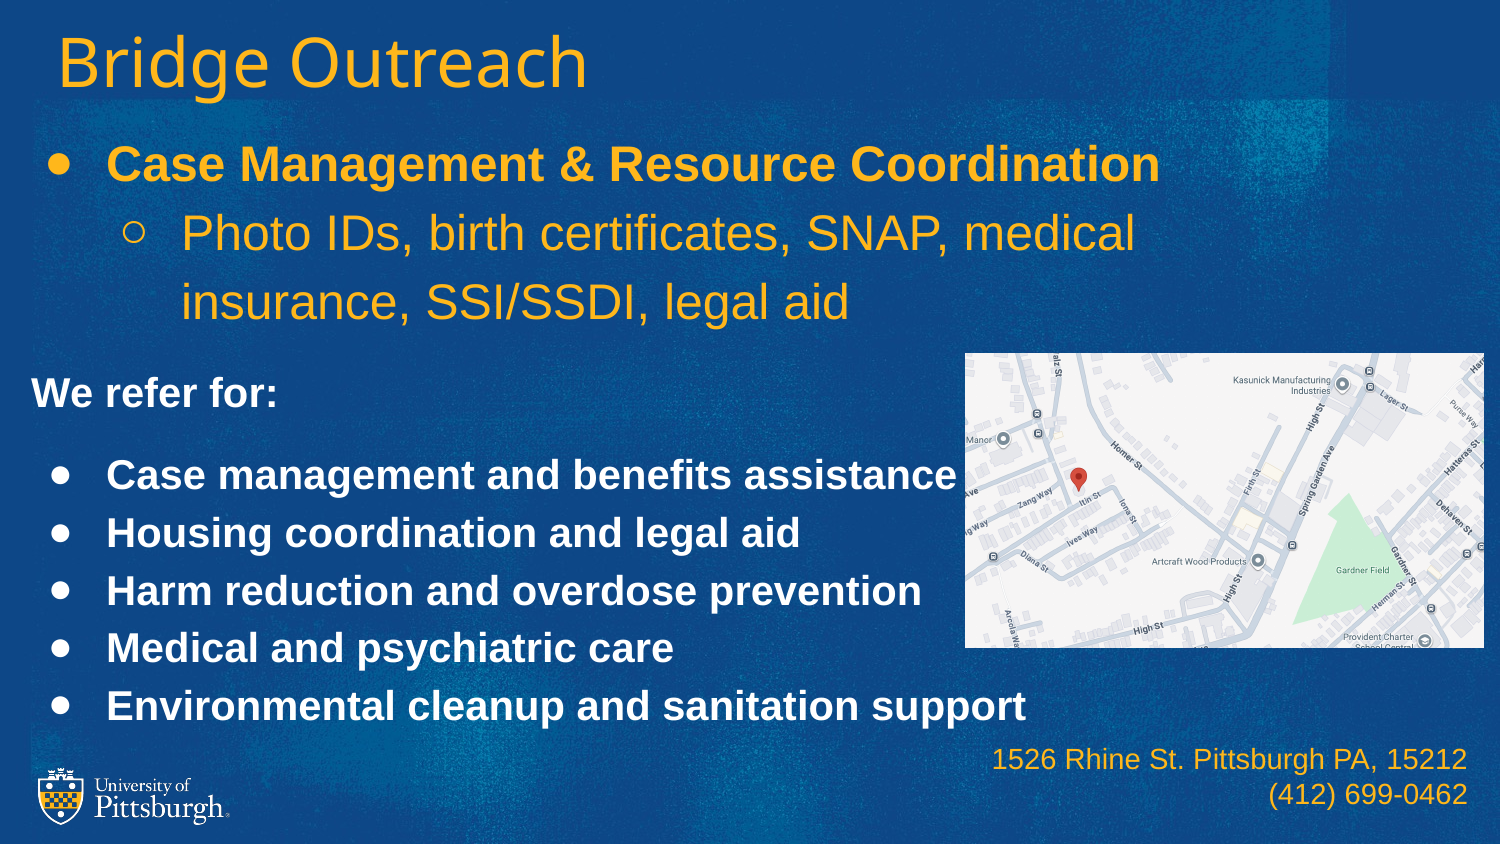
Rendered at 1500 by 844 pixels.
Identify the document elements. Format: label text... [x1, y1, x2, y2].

text_box 1526 Rhine St. Pittsburgh PA, 15212 (412) 699-0462 [883, 725, 1484, 826]
picture [0, 0, 1500, 844]
list Case Management & Resource Coordination Photo IDs, birth certificates, SNAP, medical insurance, SSI/SSDI, legal aid We refer for: Case management and benefits assistance Housing coordination and legal aid Harm reduction and overdose prevention Medical and psychiatric care Environmental cleanup and sanitation support [16, 114, 1322, 626]
title Bridge Outreach [41, 20, 1390, 166]
